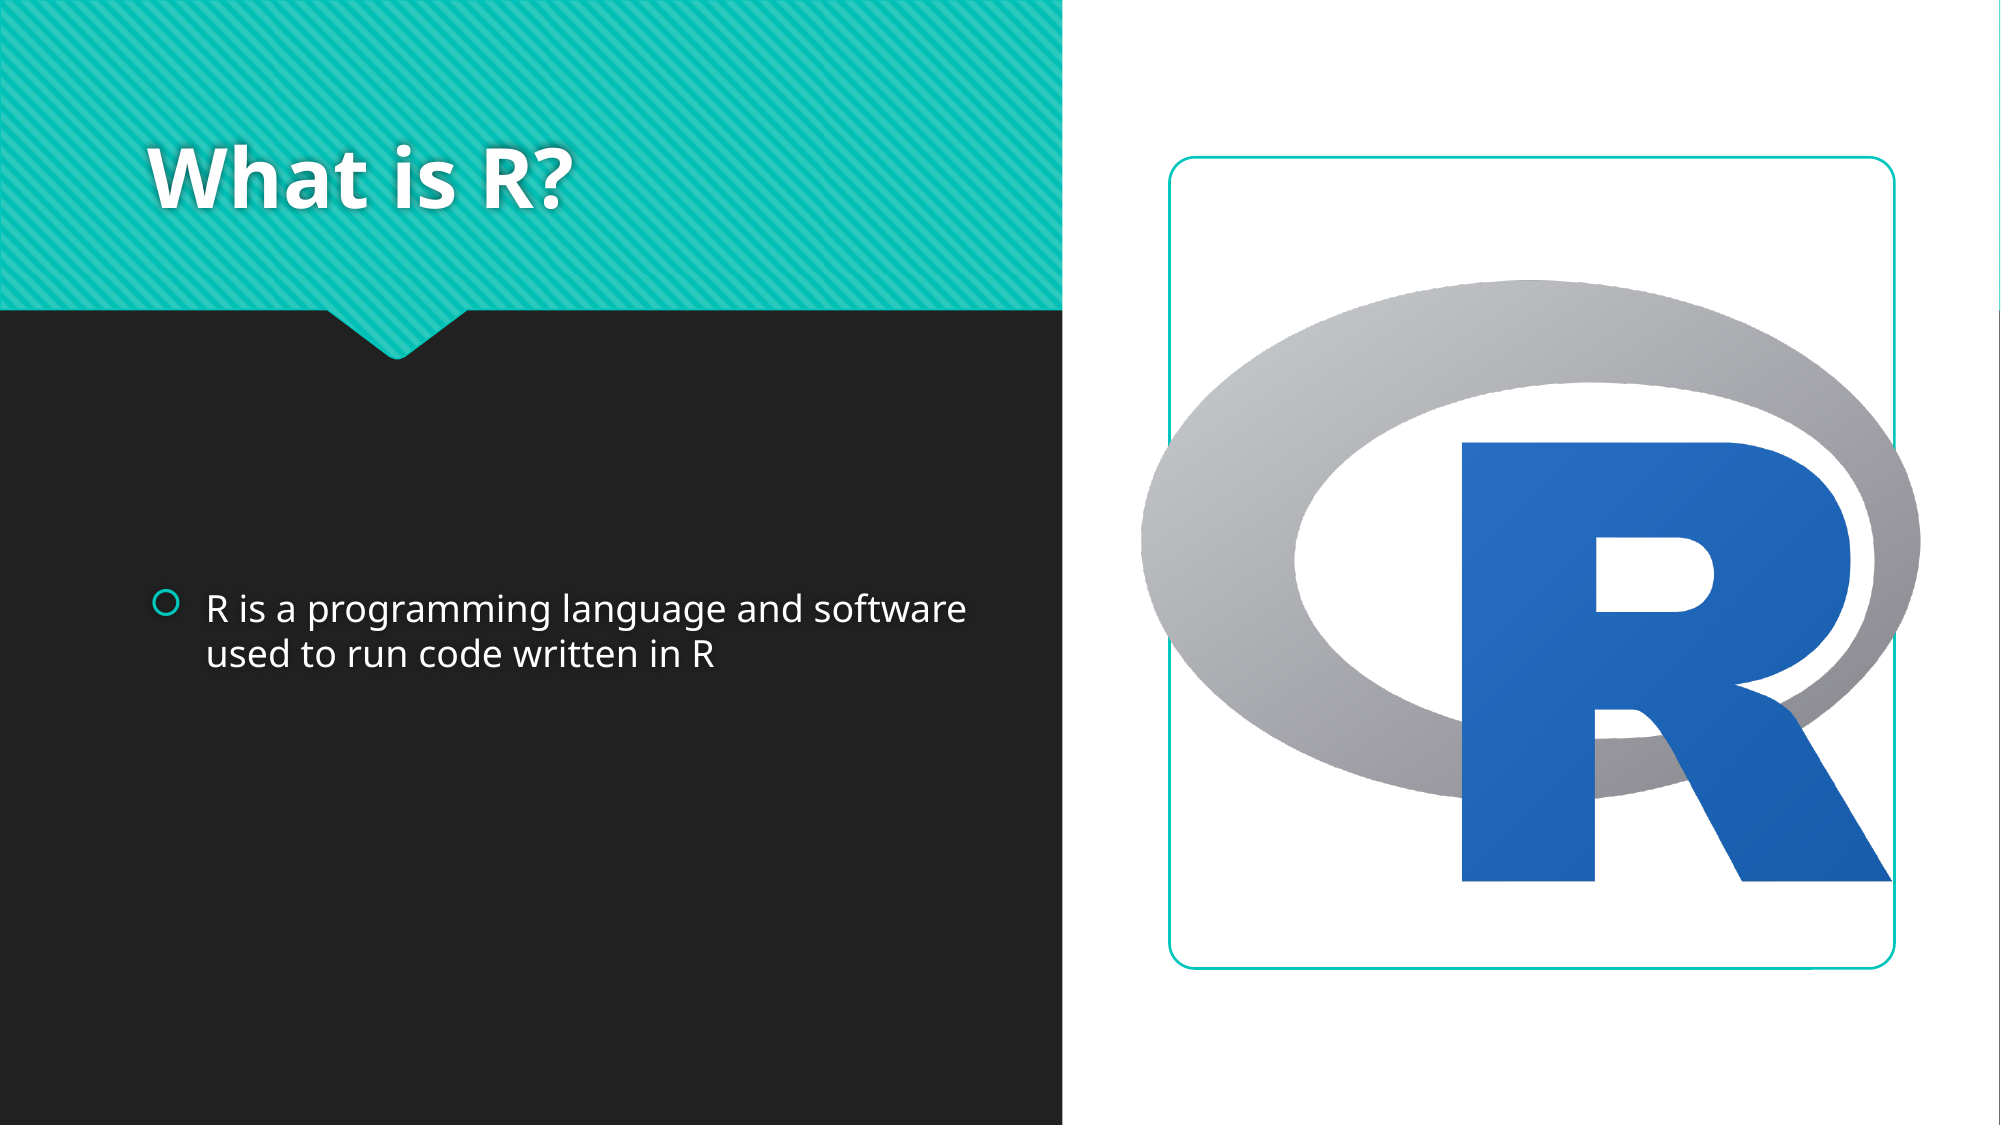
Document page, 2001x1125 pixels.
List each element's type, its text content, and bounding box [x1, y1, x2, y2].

list R is a programming language and software used to run code written in R [134, 364, 1013, 962]
title What is R? [132, 73, 1013, 233]
text_box [1168, 155, 1896, 276]
text_box [1168, 883, 1896, 970]
picture [1140, 276, 1922, 883]
text_box [1061, 0, 2000, 1125]
